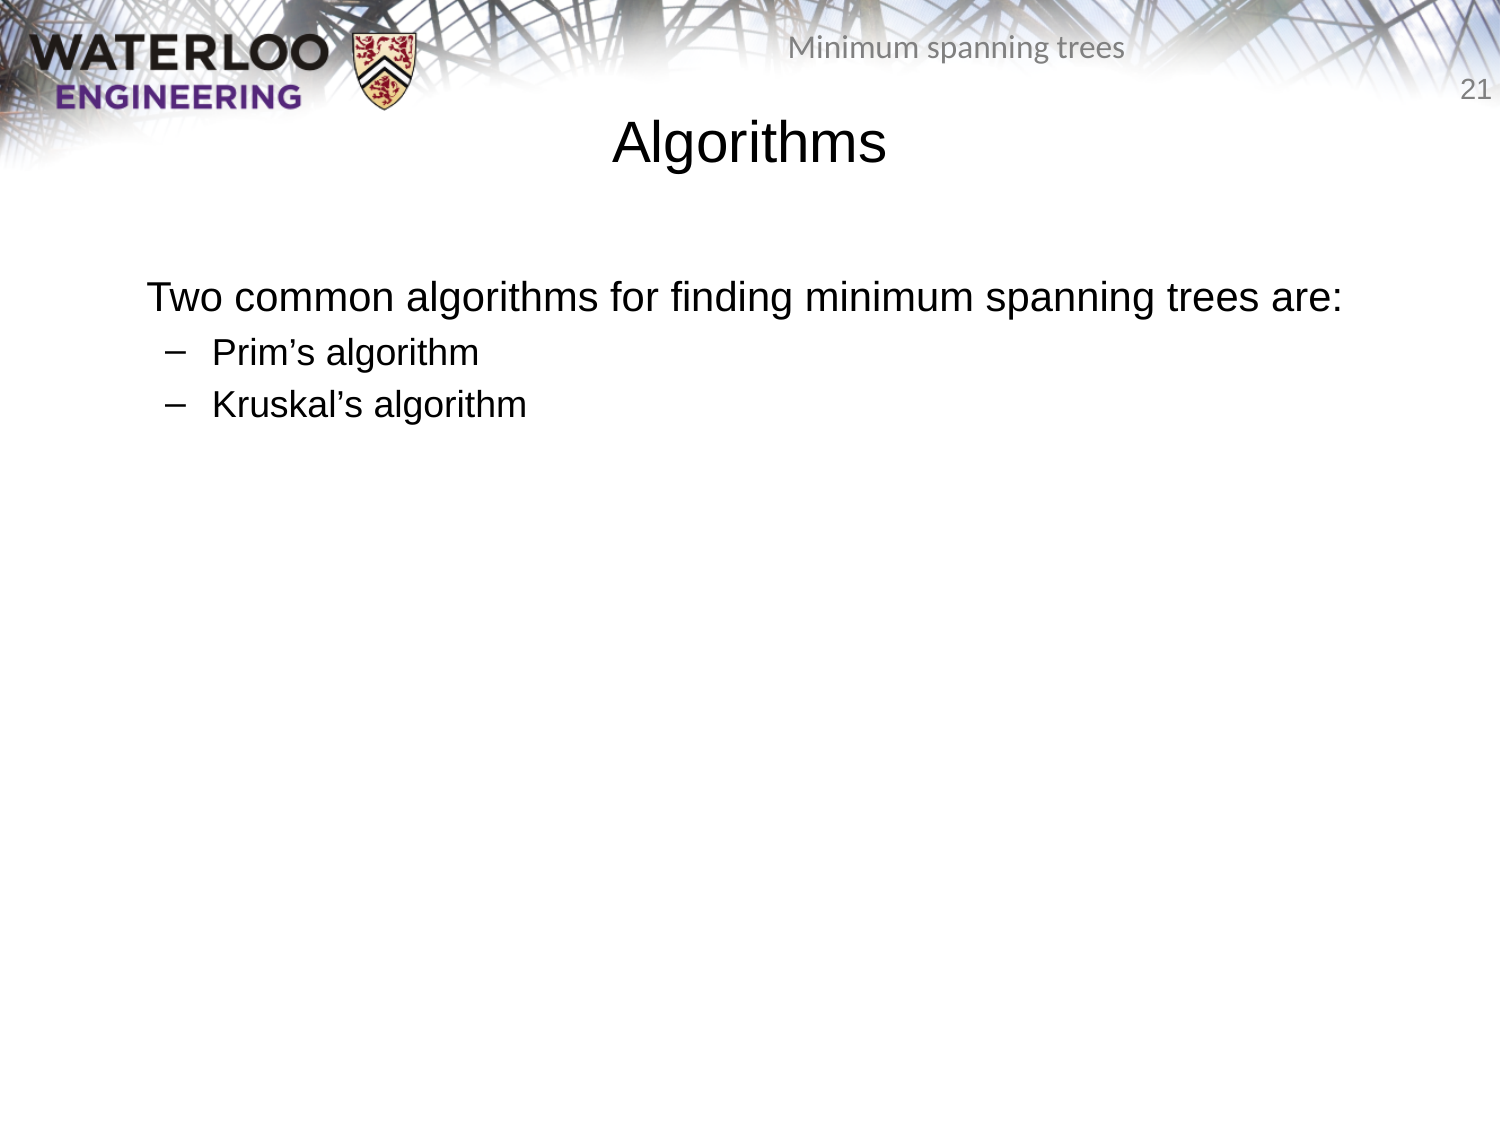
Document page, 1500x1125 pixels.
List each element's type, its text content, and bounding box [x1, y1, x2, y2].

list Two common algorithms for finding minimum spanning trees are: Prim’s algorithm Kruskal’s algorithm [74, 262, 1426, 1006]
picture [0, 0, 1500, 1125]
title Algorithms [74, 44, 1426, 233]
